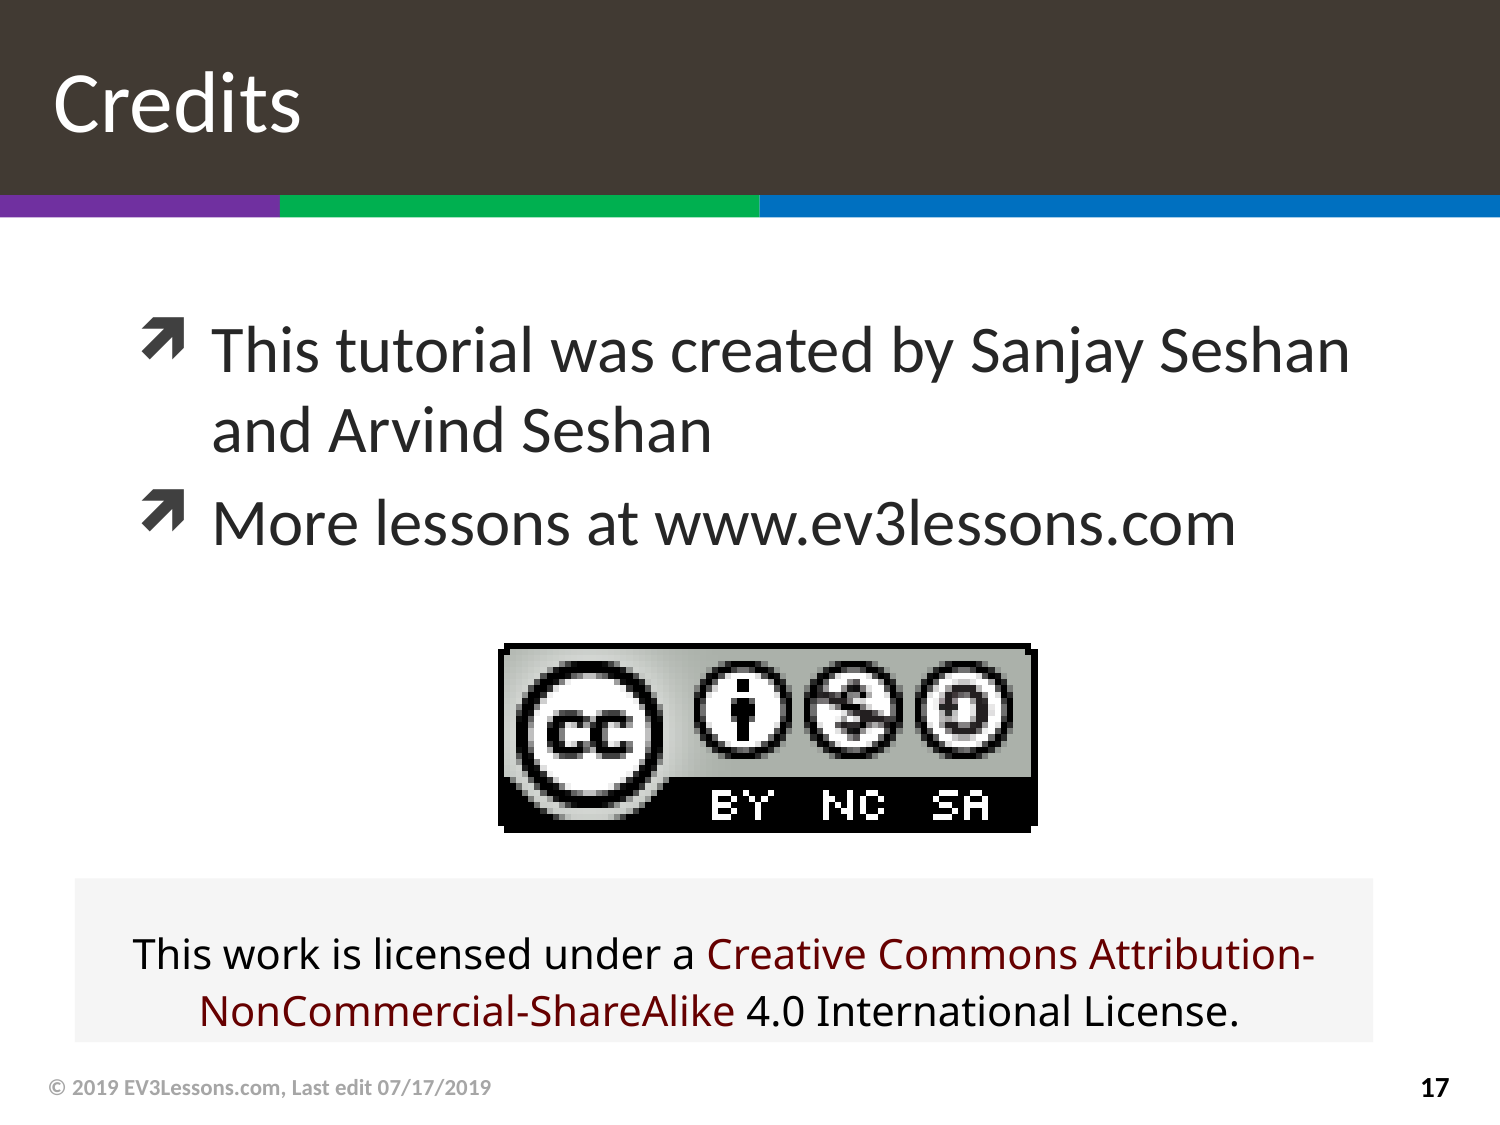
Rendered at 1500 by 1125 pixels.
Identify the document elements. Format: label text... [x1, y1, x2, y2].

title Credits [0, 0, 1500, 195]
text_box This work is licensed under a Creative Commons Attribution-NonCommercial-ShareAlike 4.0 International License. [74, 878, 1374, 1043]
footer © 2019 EV3Lessons.com, Last edit 07/17/2019 [32, 1055, 1038, 1116]
picture [497, 642, 1038, 834]
slide_number 17 [1361, 1056, 1465, 1116]
list This tutorial was created by Sanjay Seshan and Arvind Seshan More lessons at www.ev3lessons.com [46, 298, 1454, 1005]
